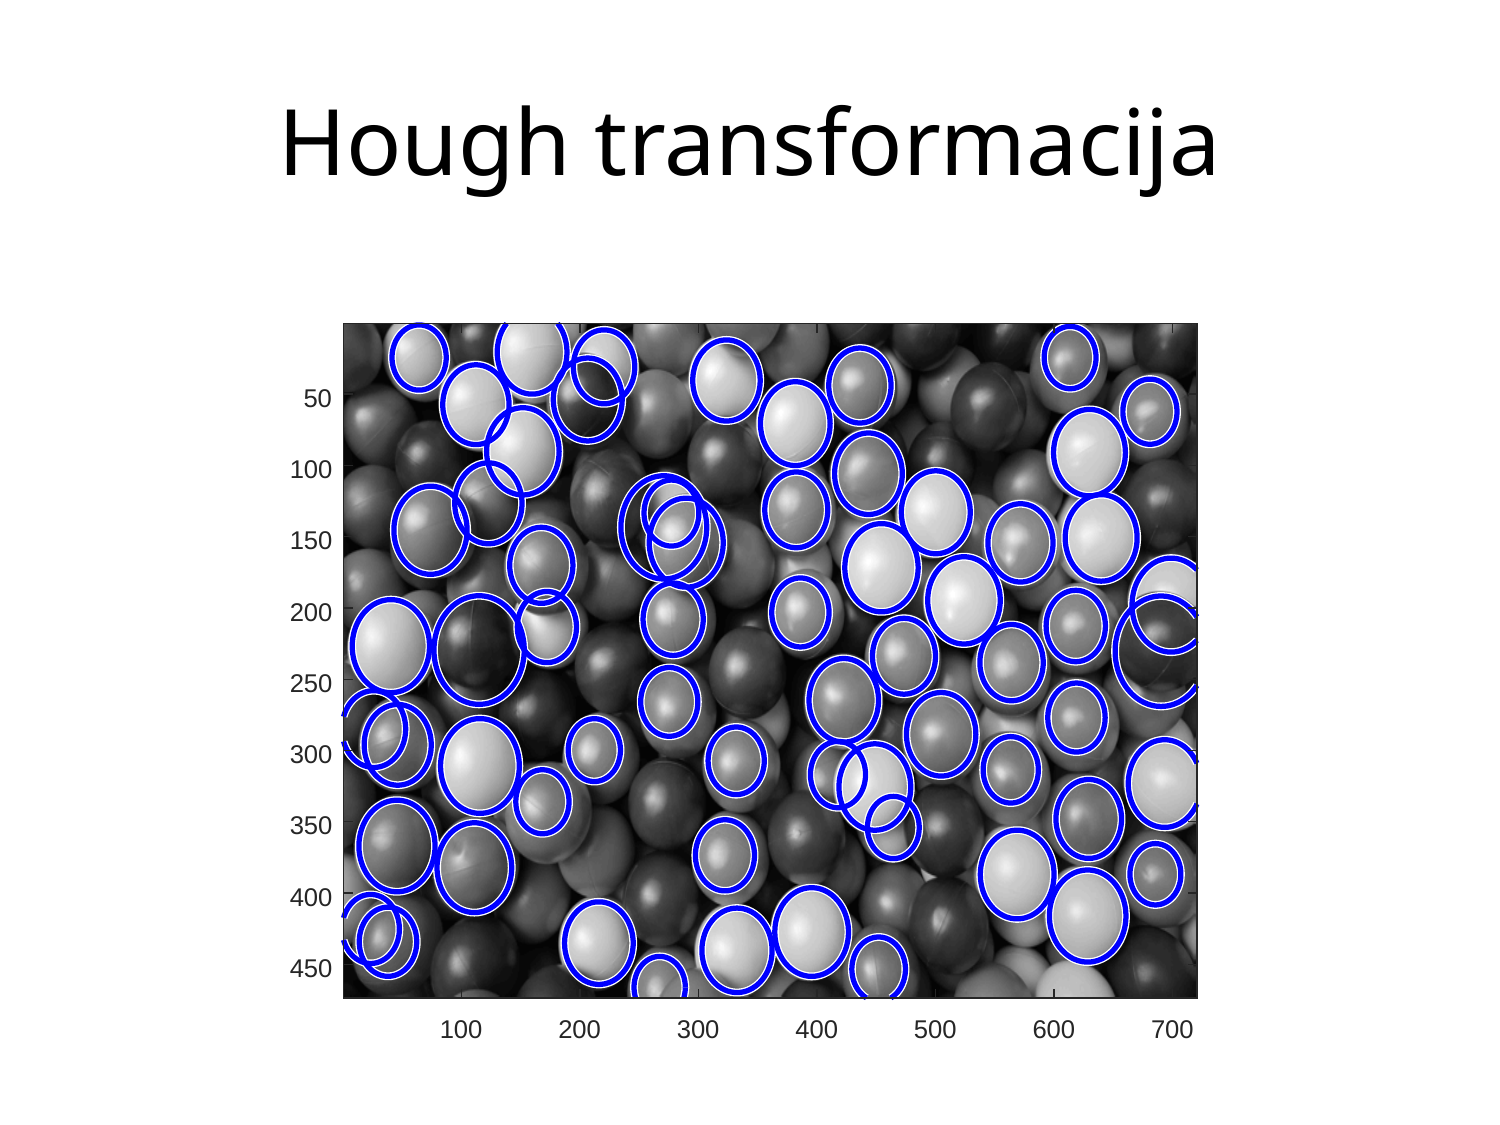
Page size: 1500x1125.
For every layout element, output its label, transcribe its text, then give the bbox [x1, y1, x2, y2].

picture [199, 262, 1300, 1087]
title Hough transformacija [75, 45, 1425, 233]
